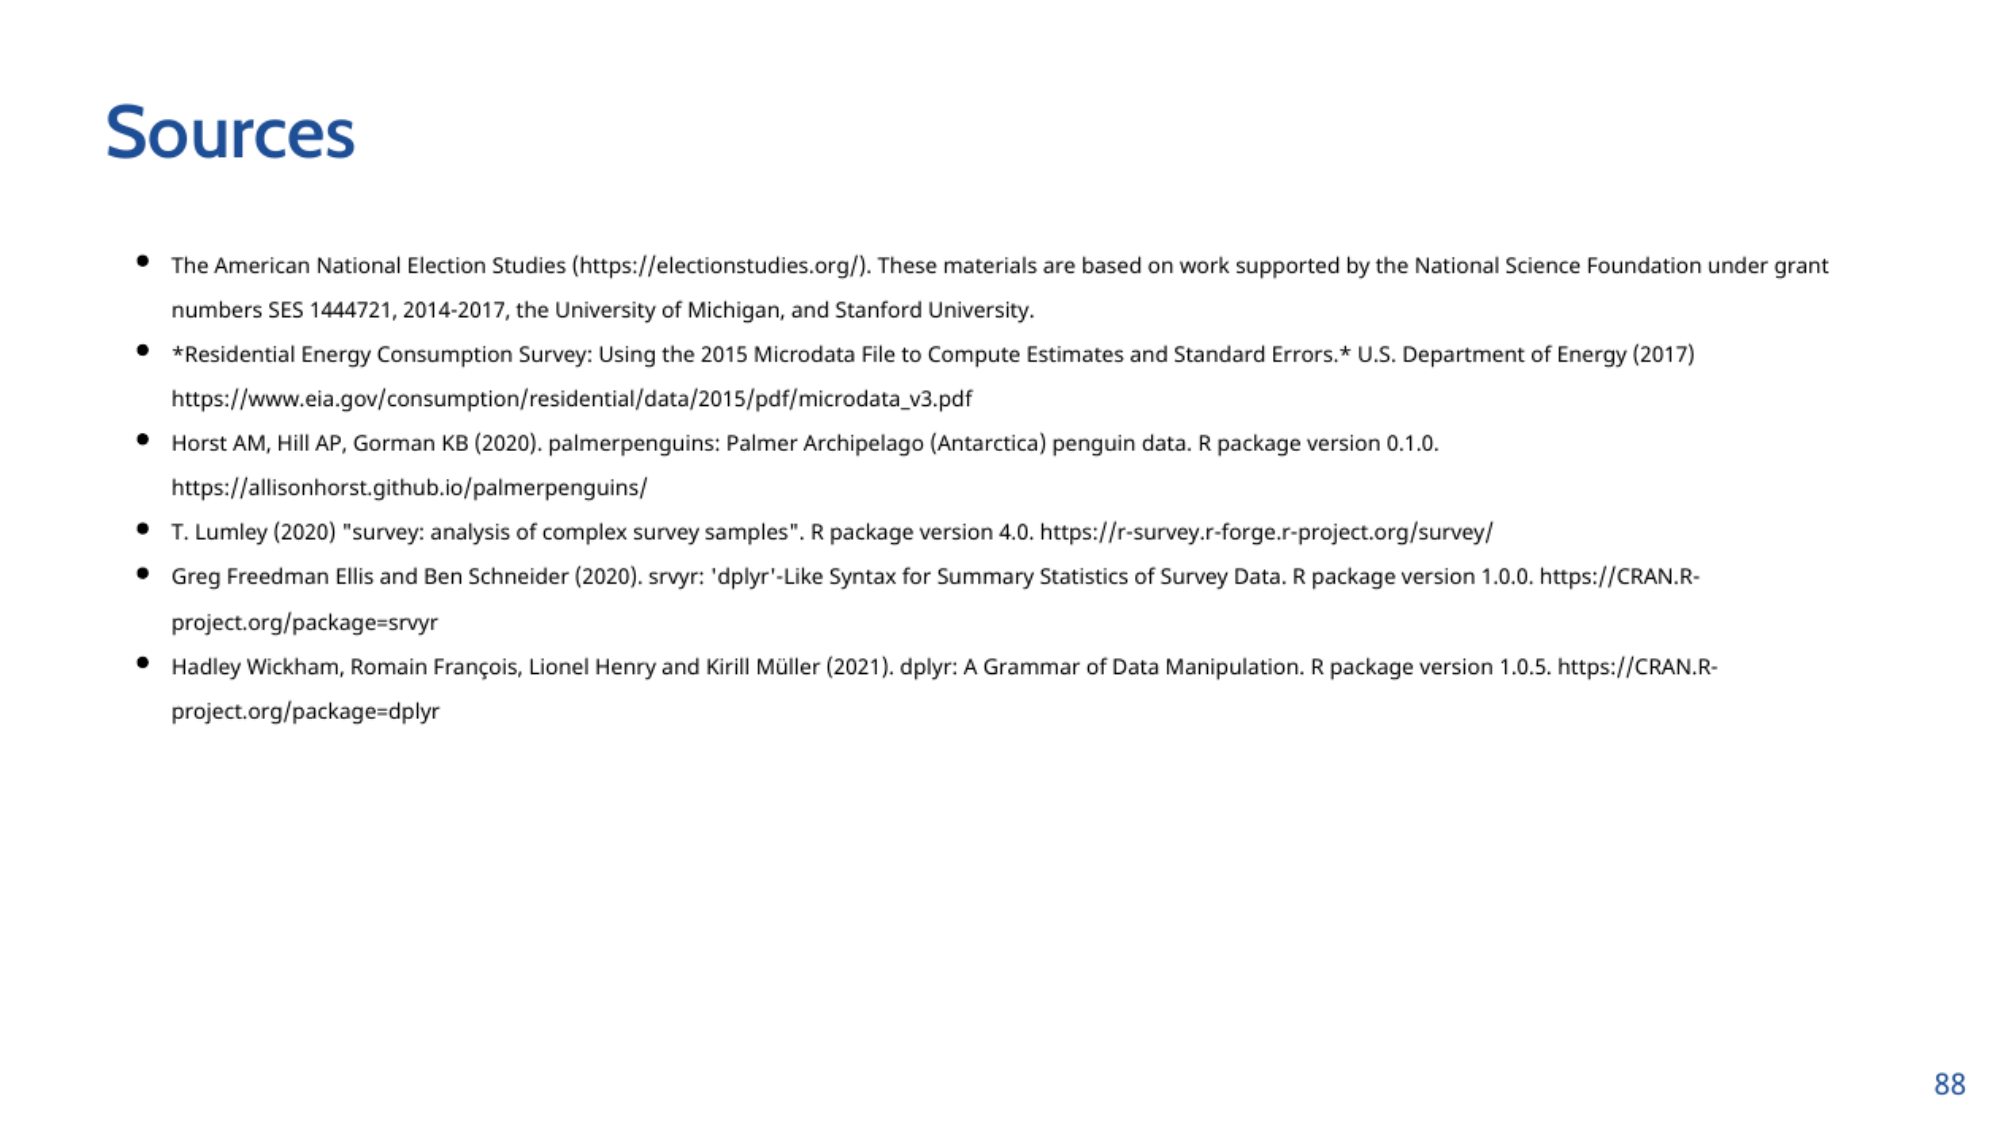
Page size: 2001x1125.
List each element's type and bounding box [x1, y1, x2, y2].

list [0, 0, 2000, 1125]
